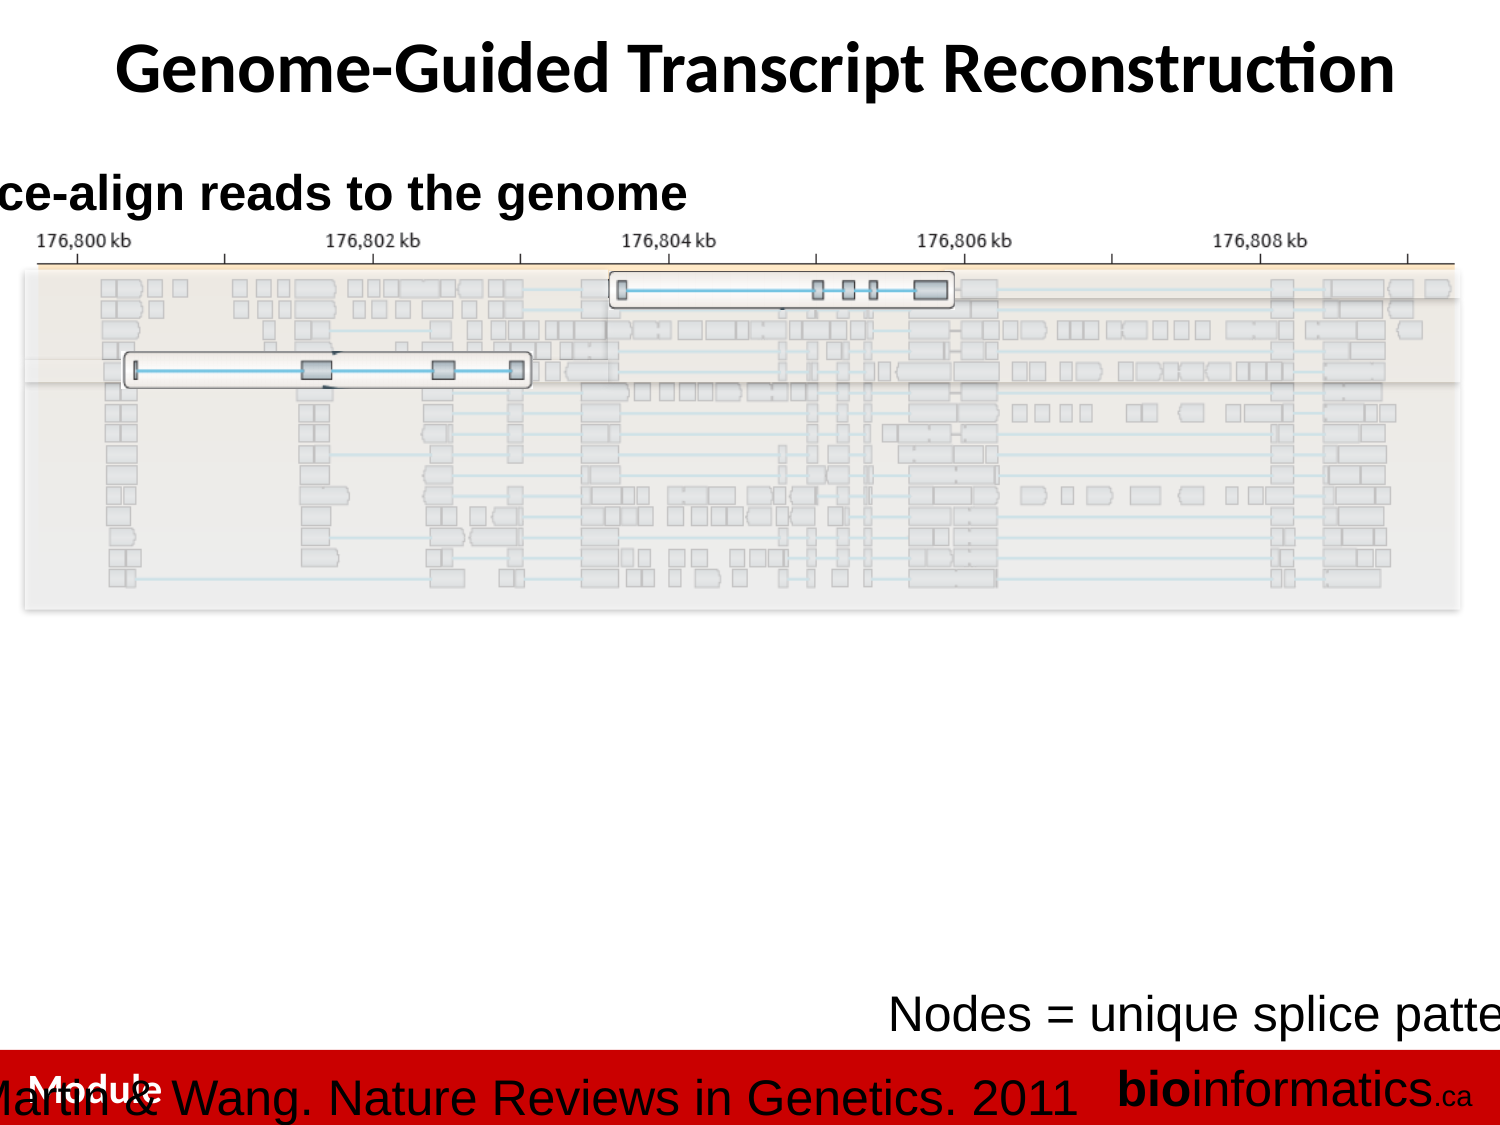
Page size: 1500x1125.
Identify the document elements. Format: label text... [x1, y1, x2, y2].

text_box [24, 269, 1461, 610]
title Genome-Guided Transcript Reconstruction [81, 0, 1432, 155]
text_box From Martin & Wang. Nature Reviews in Genetics. 2011 [0, 1057, 1095, 1125]
picture [0, 157, 1500, 634]
text_box Nodes = unique splice patterns [873, 973, 1500, 1049]
